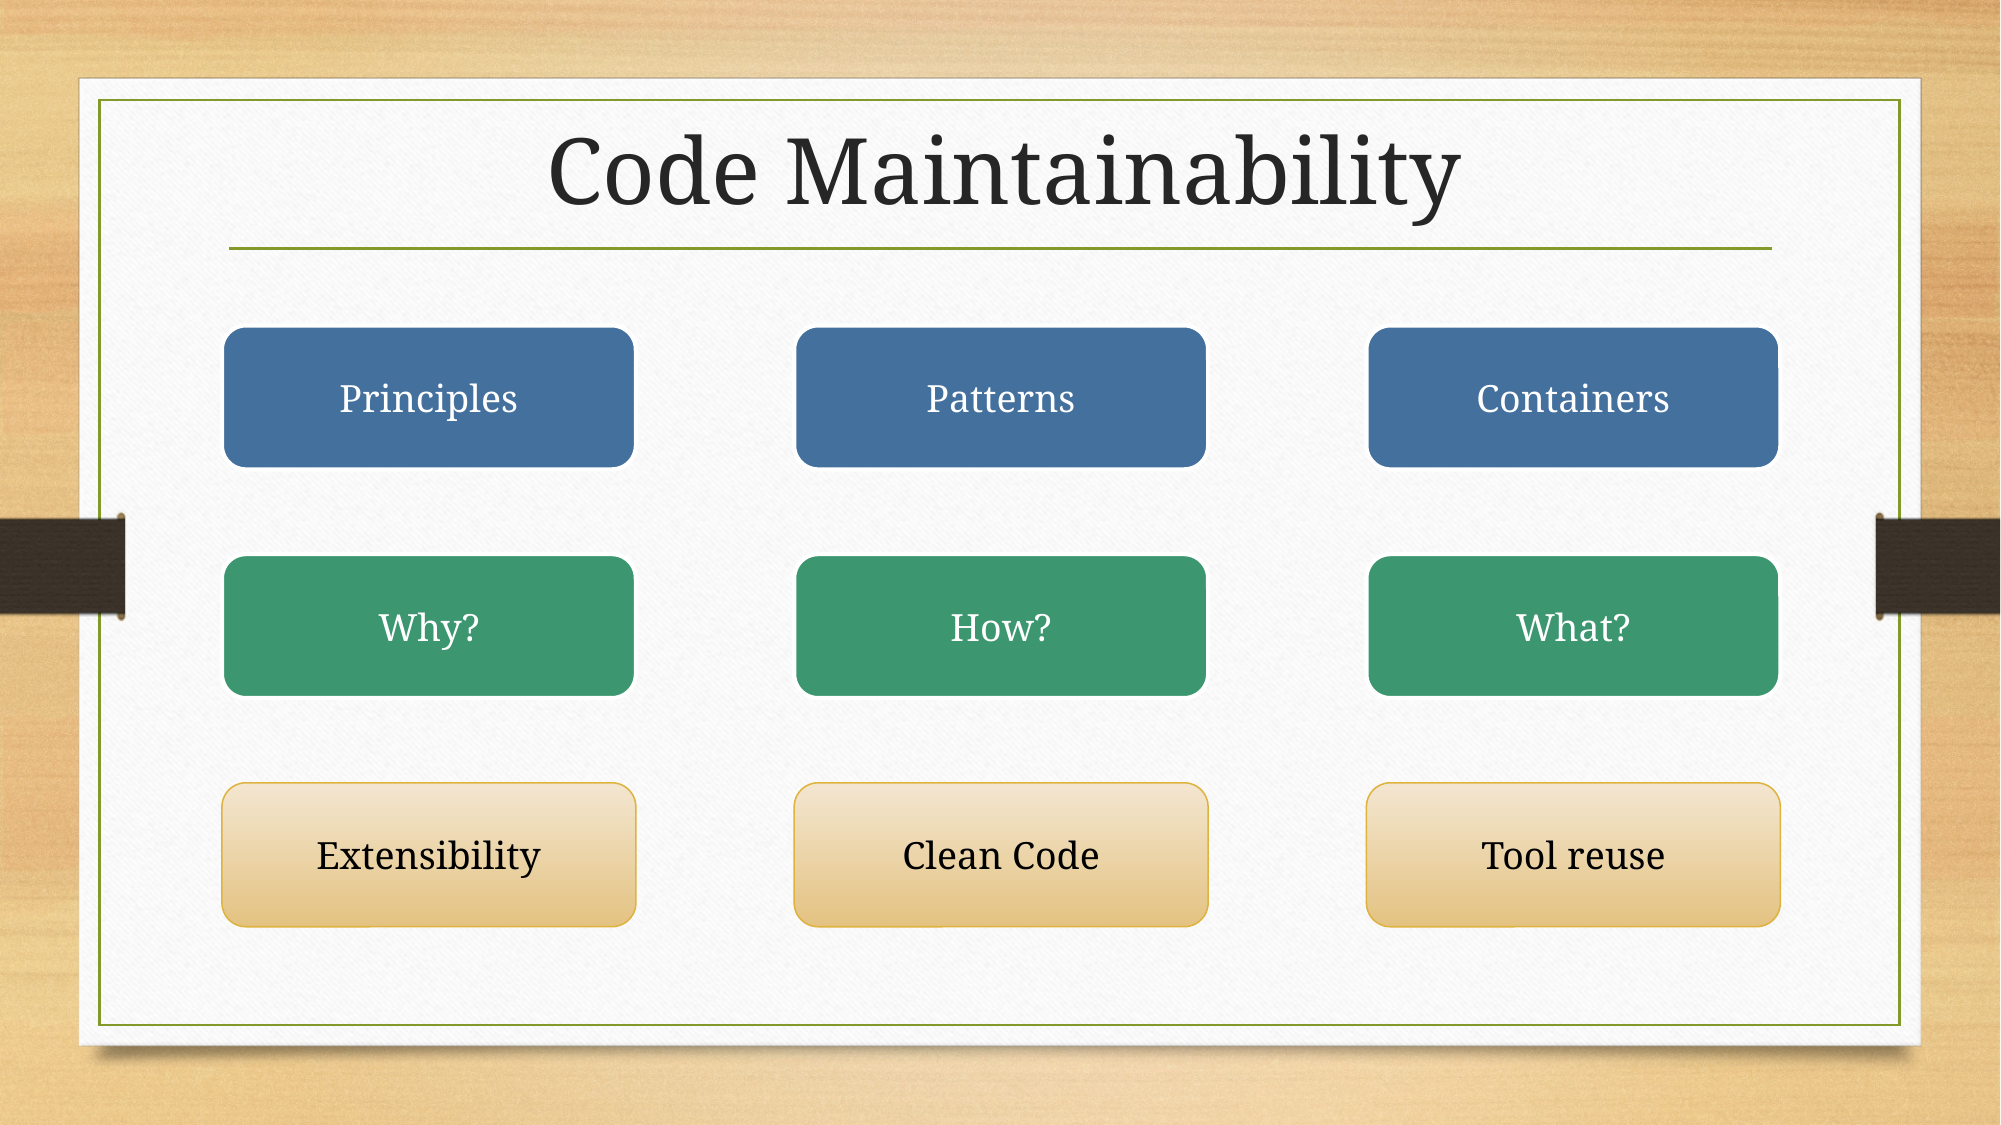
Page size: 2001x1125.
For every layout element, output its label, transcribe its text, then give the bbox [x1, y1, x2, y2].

title Code Maintainability [172, 102, 1836, 234]
text_box Patterns [792, 323, 1211, 472]
text_box Tool reuse [1365, 782, 1782, 928]
text_box What? [1364, 552, 1783, 701]
text_box Extensibility [221, 782, 637, 928]
text_box Why? [219, 552, 639, 701]
text_box Containers [1364, 323, 1783, 472]
text_box Clean Code [793, 782, 1209, 928]
picture [0, 0, 2001, 1125]
text_box How? [792, 552, 1211, 701]
text_box Principles [219, 323, 639, 472]
